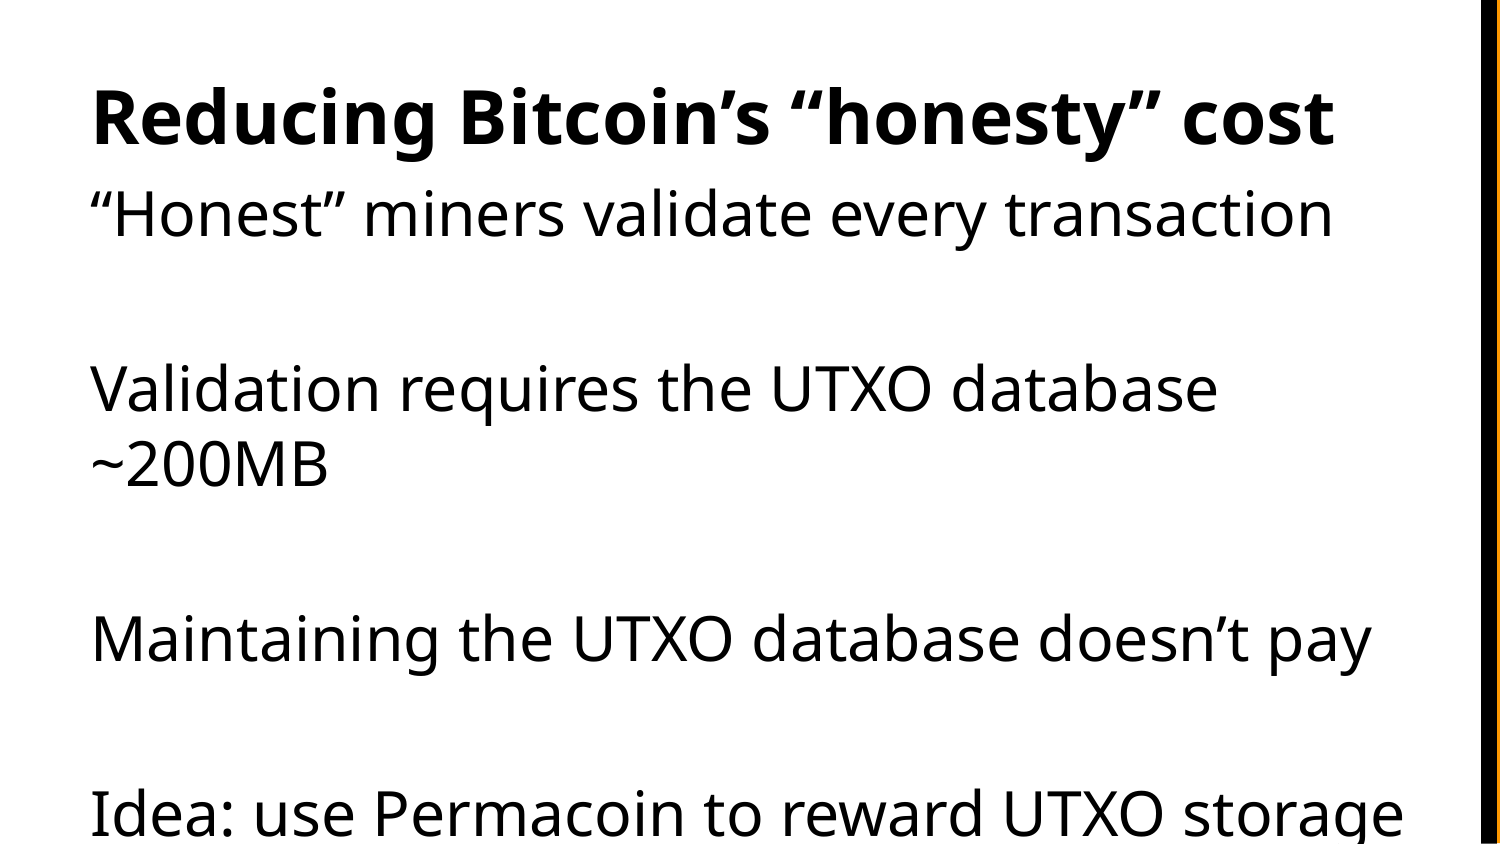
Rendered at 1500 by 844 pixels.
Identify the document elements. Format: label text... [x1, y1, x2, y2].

title Reducing Bitcoin’s “honesty” cost [75, 33, 1425, 159]
list “Honest” miners validate every transaction Validation requires the UTXO database ~200MB Maintaining the UTXO database doesn’t pay Idea: use Permacoin to reward UTXO storage [75, 159, 1425, 771]
